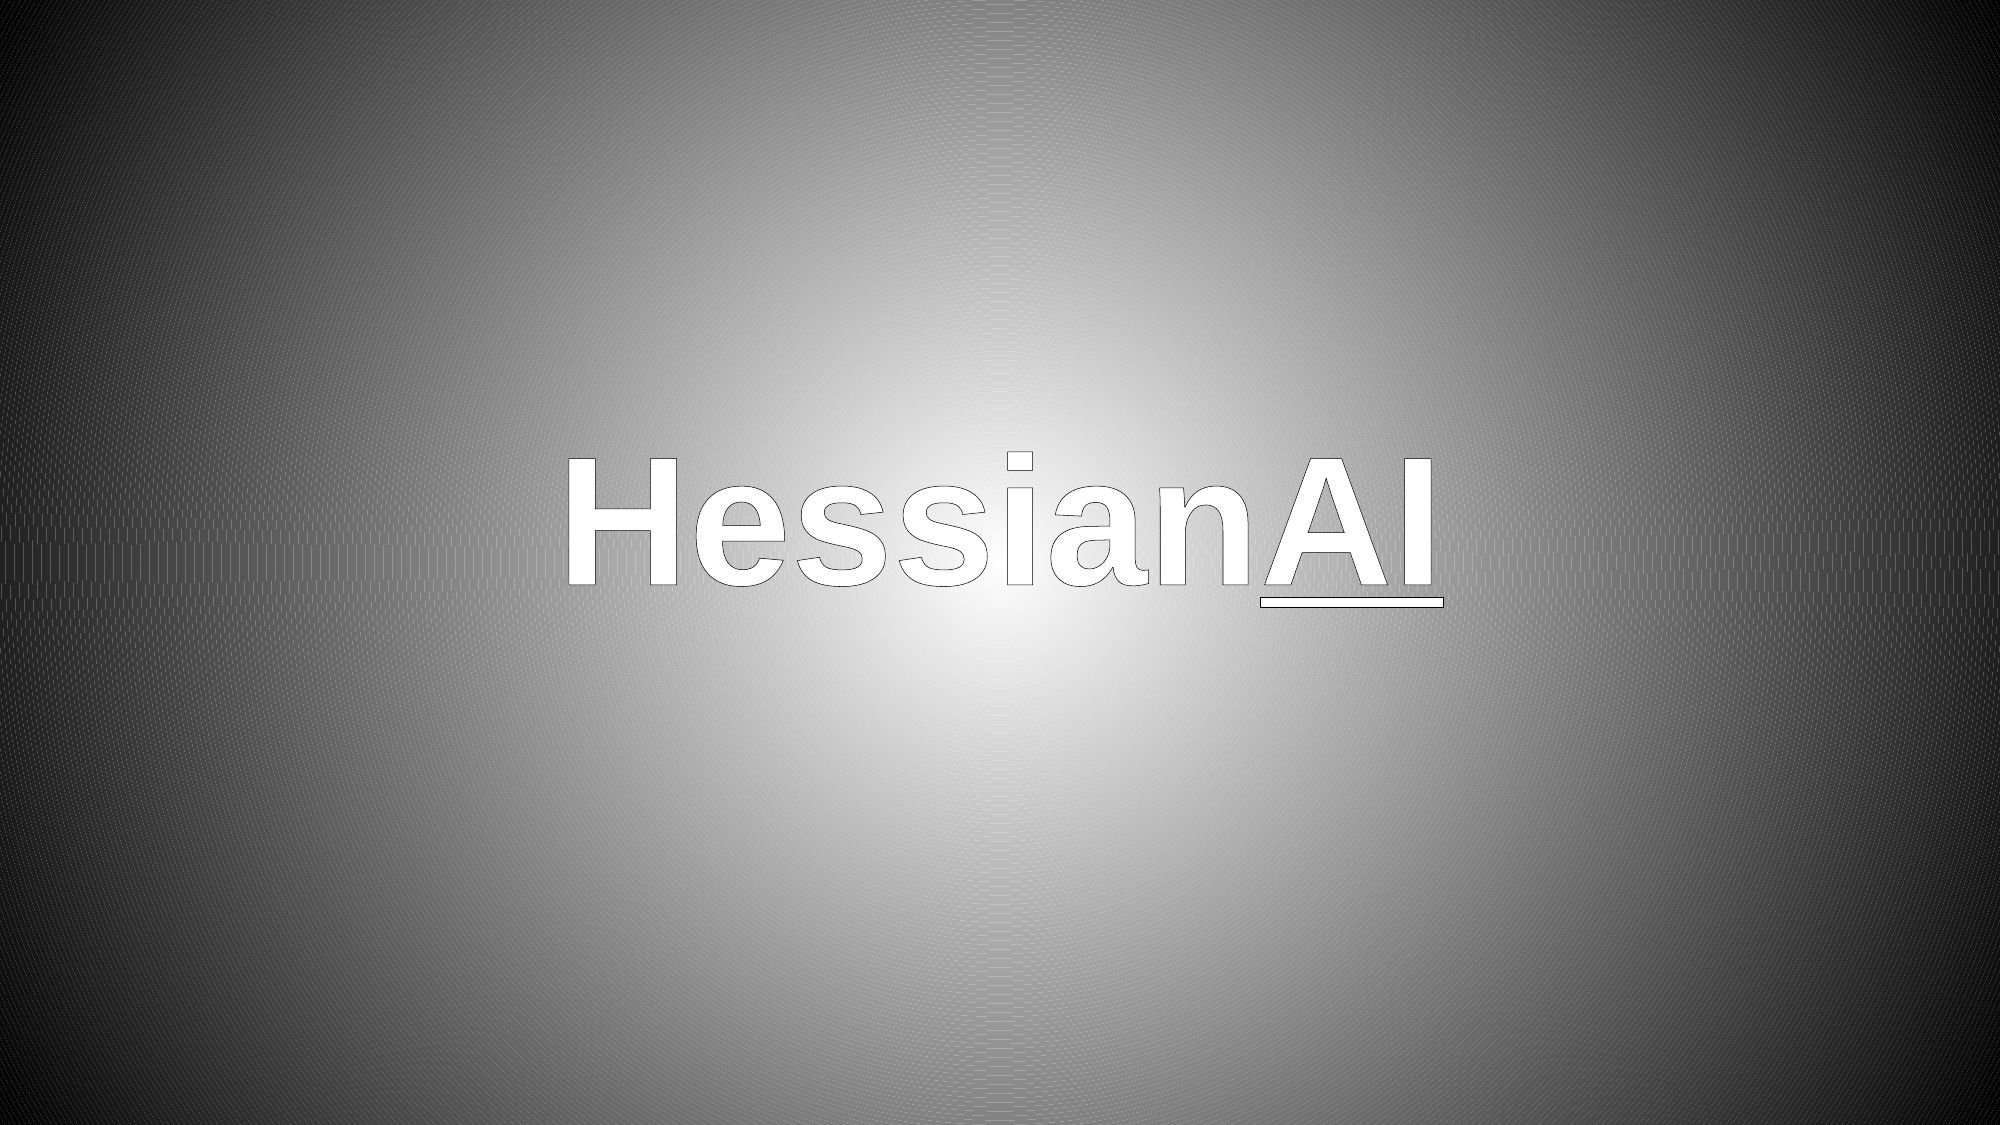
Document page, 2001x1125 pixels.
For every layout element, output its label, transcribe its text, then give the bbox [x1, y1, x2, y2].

title HessianAI [249, 240, 1750, 632]
text_box [0, 0, 2000, 1125]
